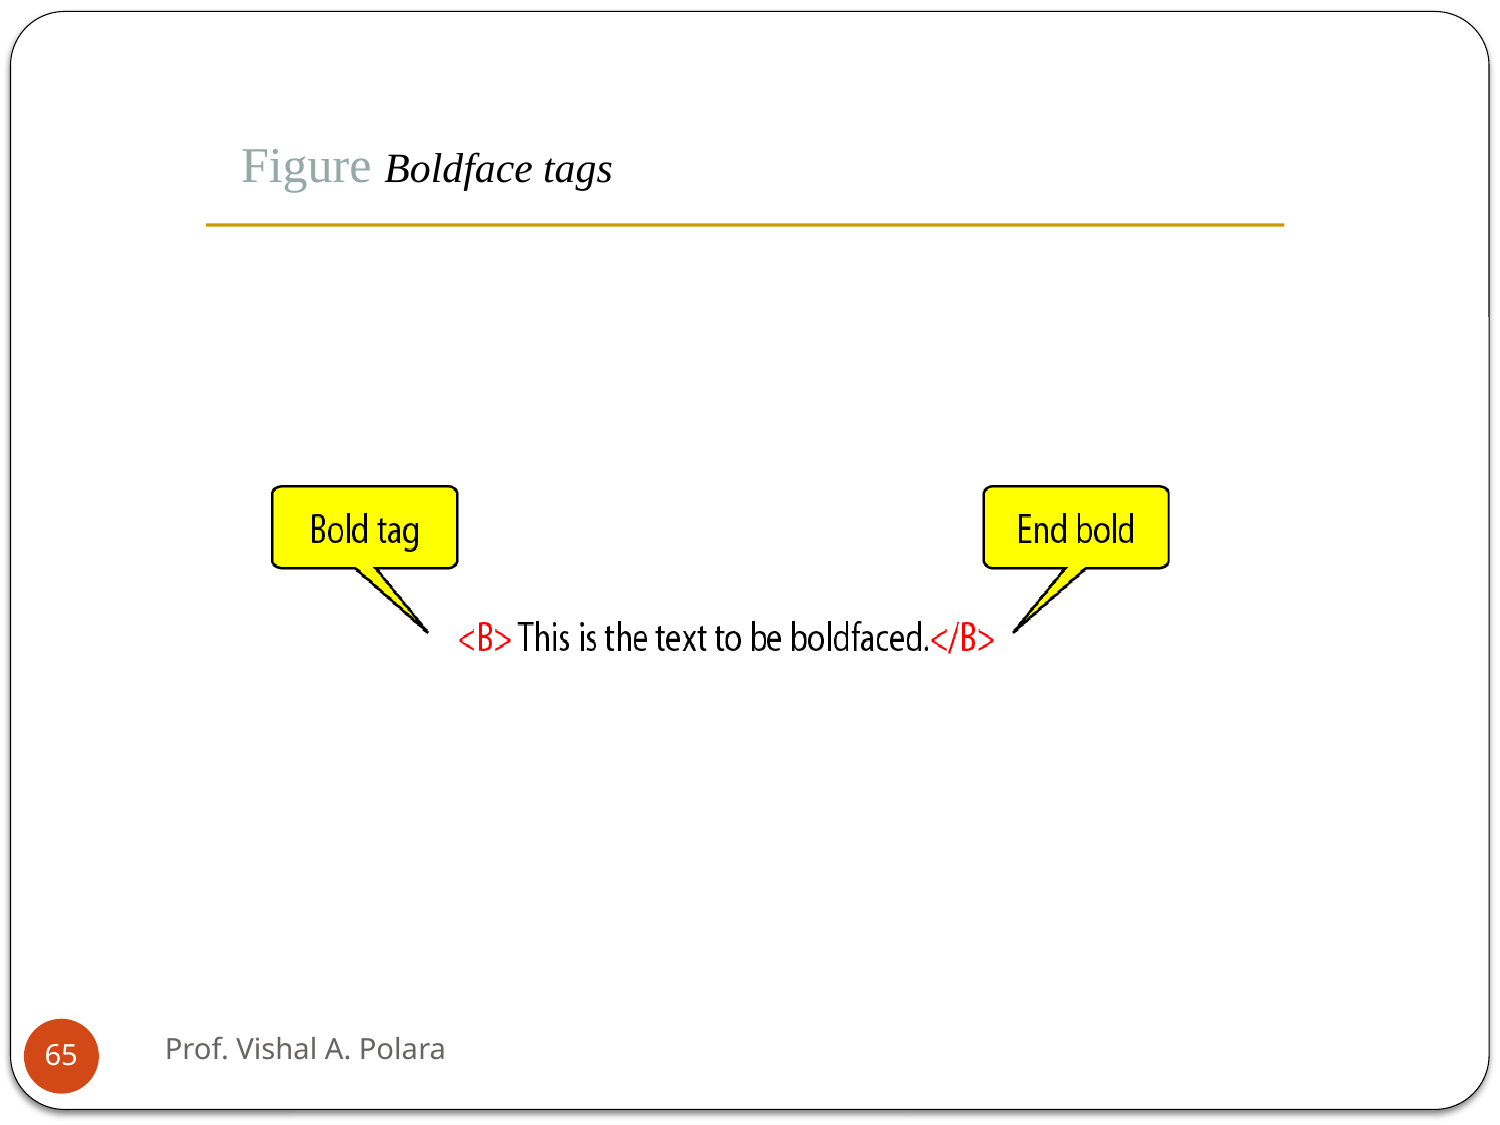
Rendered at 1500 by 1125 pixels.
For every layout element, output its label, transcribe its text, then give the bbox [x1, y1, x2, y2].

picture [271, 485, 1170, 663]
slide_number 65 [23, 1018, 99, 1094]
footer Prof. Vishal A. Polara [150, 1012, 800, 1088]
text_box Figure Boldface tags [226, 124, 628, 200]
